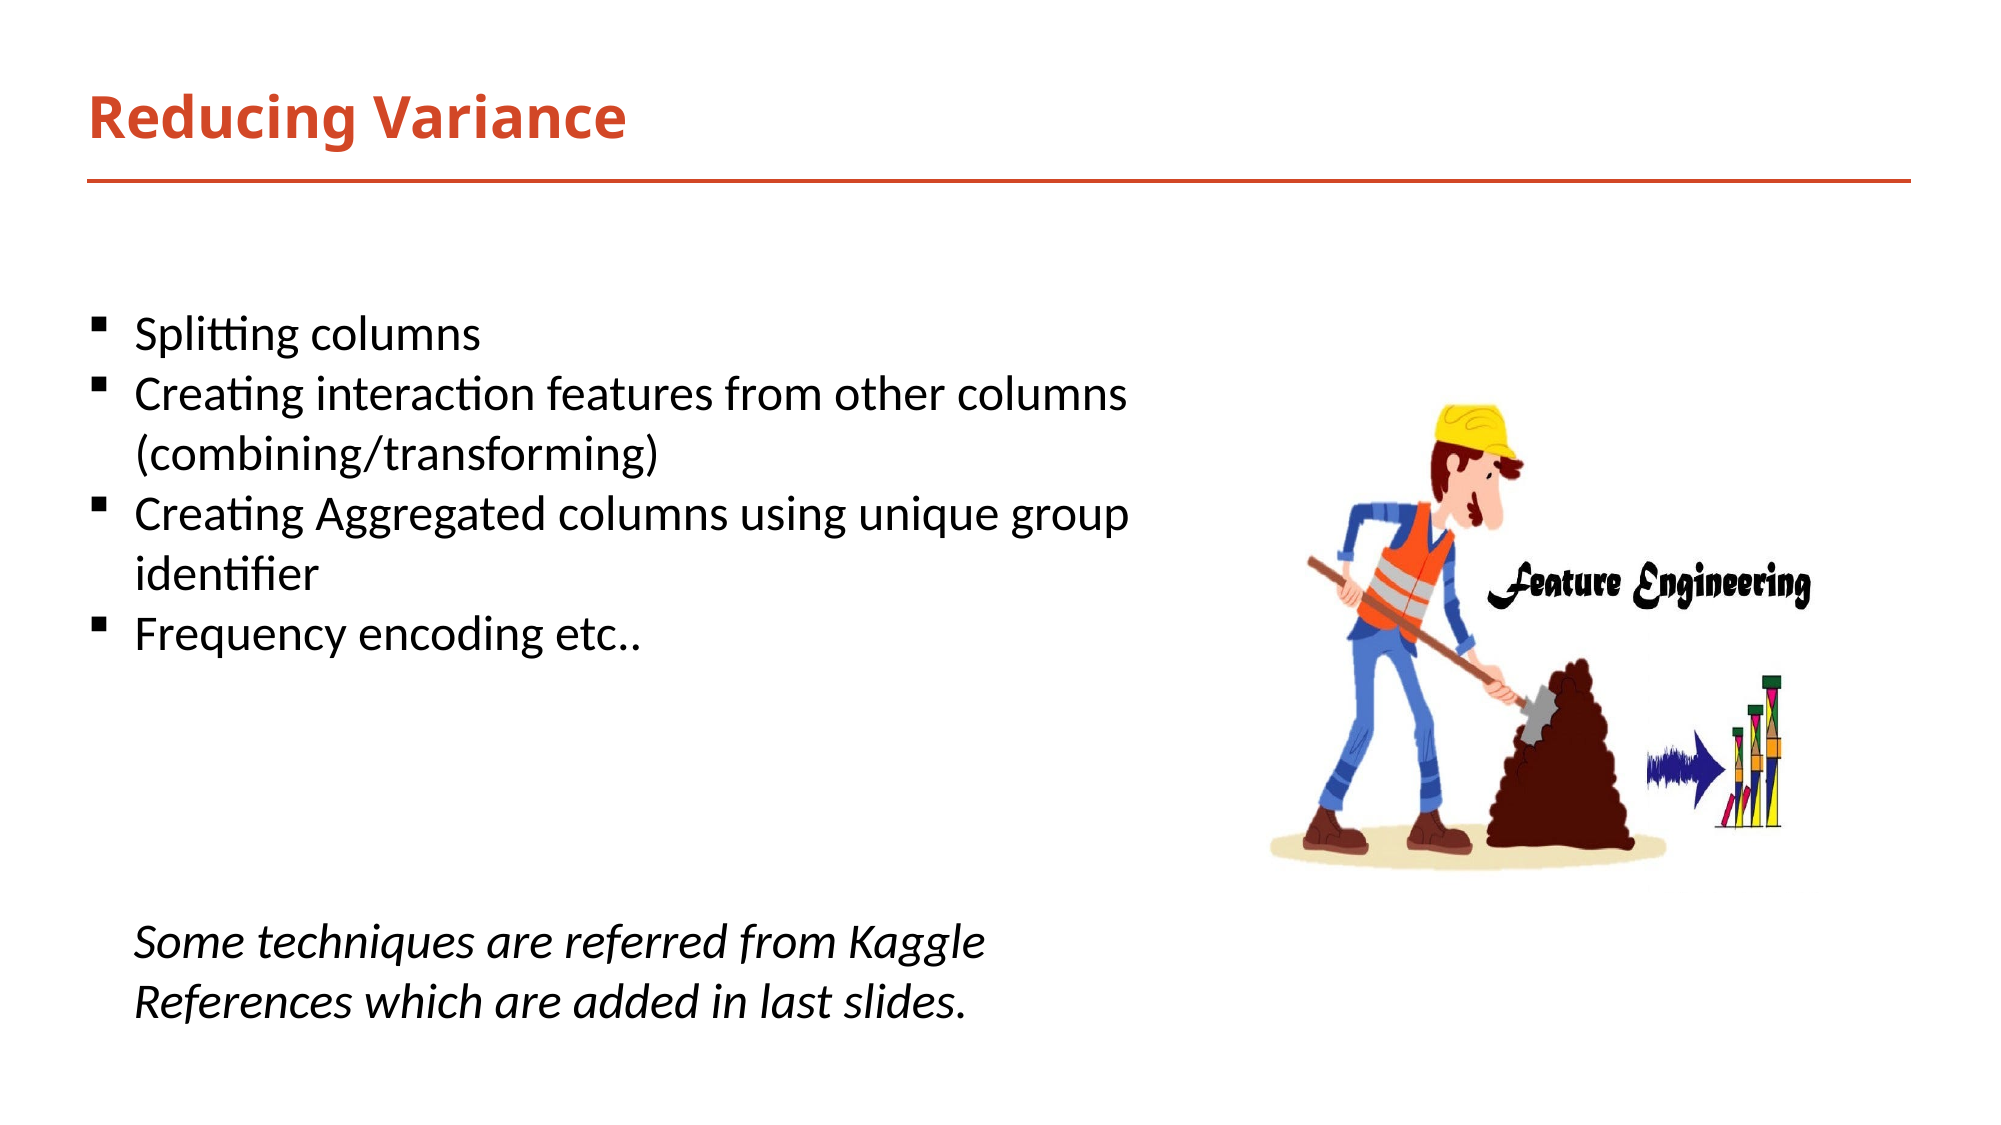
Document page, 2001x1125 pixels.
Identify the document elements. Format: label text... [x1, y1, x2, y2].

text_box Some techniques are referred from Kaggle References which are added in last slides. [118, 900, 1280, 1036]
title Reducing Variance [72, 67, 1574, 173]
picture [1188, 381, 1916, 893]
text_box Splitting columns Creating interaction features from other columns (combining/transforming) Creating Aggregated columns using unique group identifier Frequency encoding etc.. [72, 292, 1272, 668]
